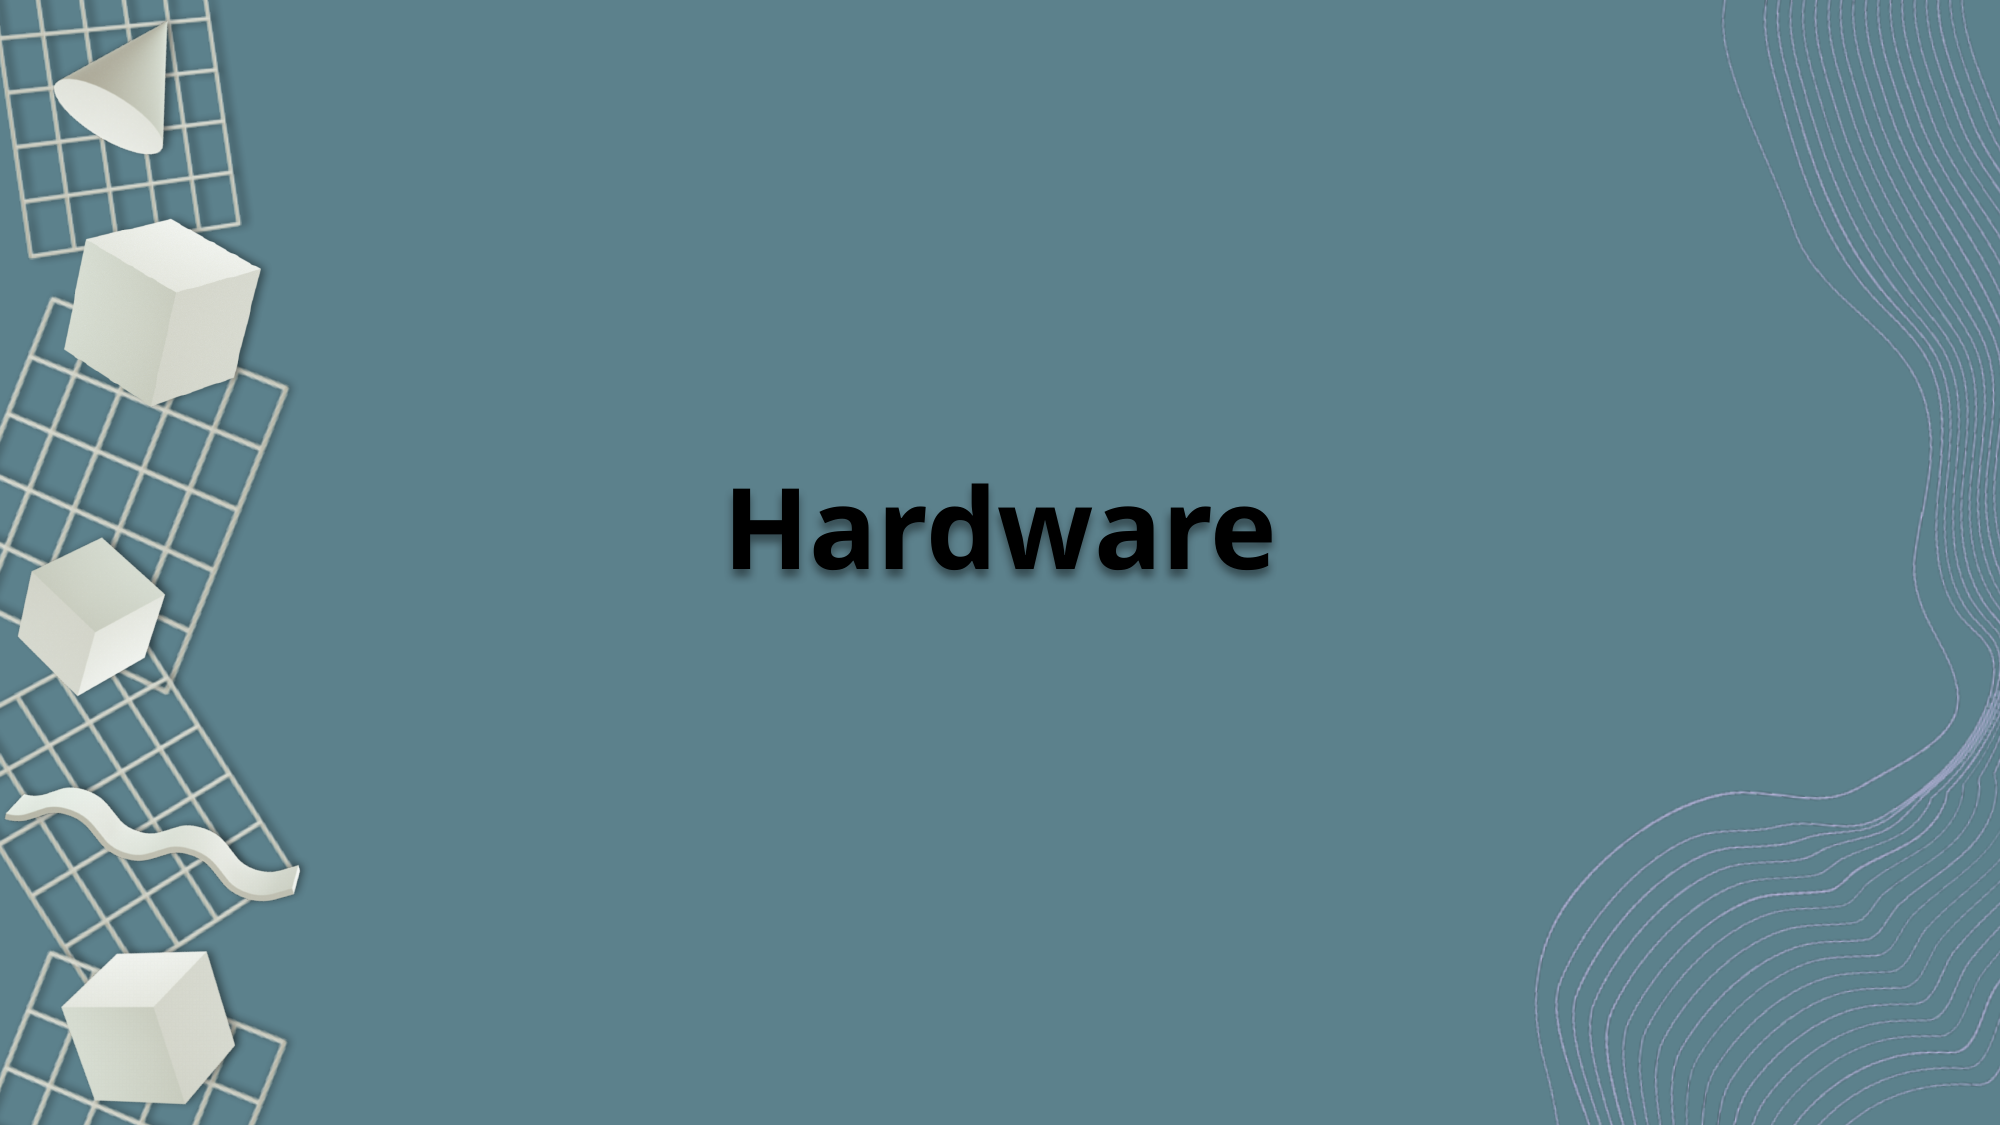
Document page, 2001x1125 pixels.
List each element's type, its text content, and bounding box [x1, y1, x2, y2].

picture [1250, 315, 2000, 916]
text_box Hardware [271, 439, 1245, 627]
picture [0, 0, 332, 1125]
